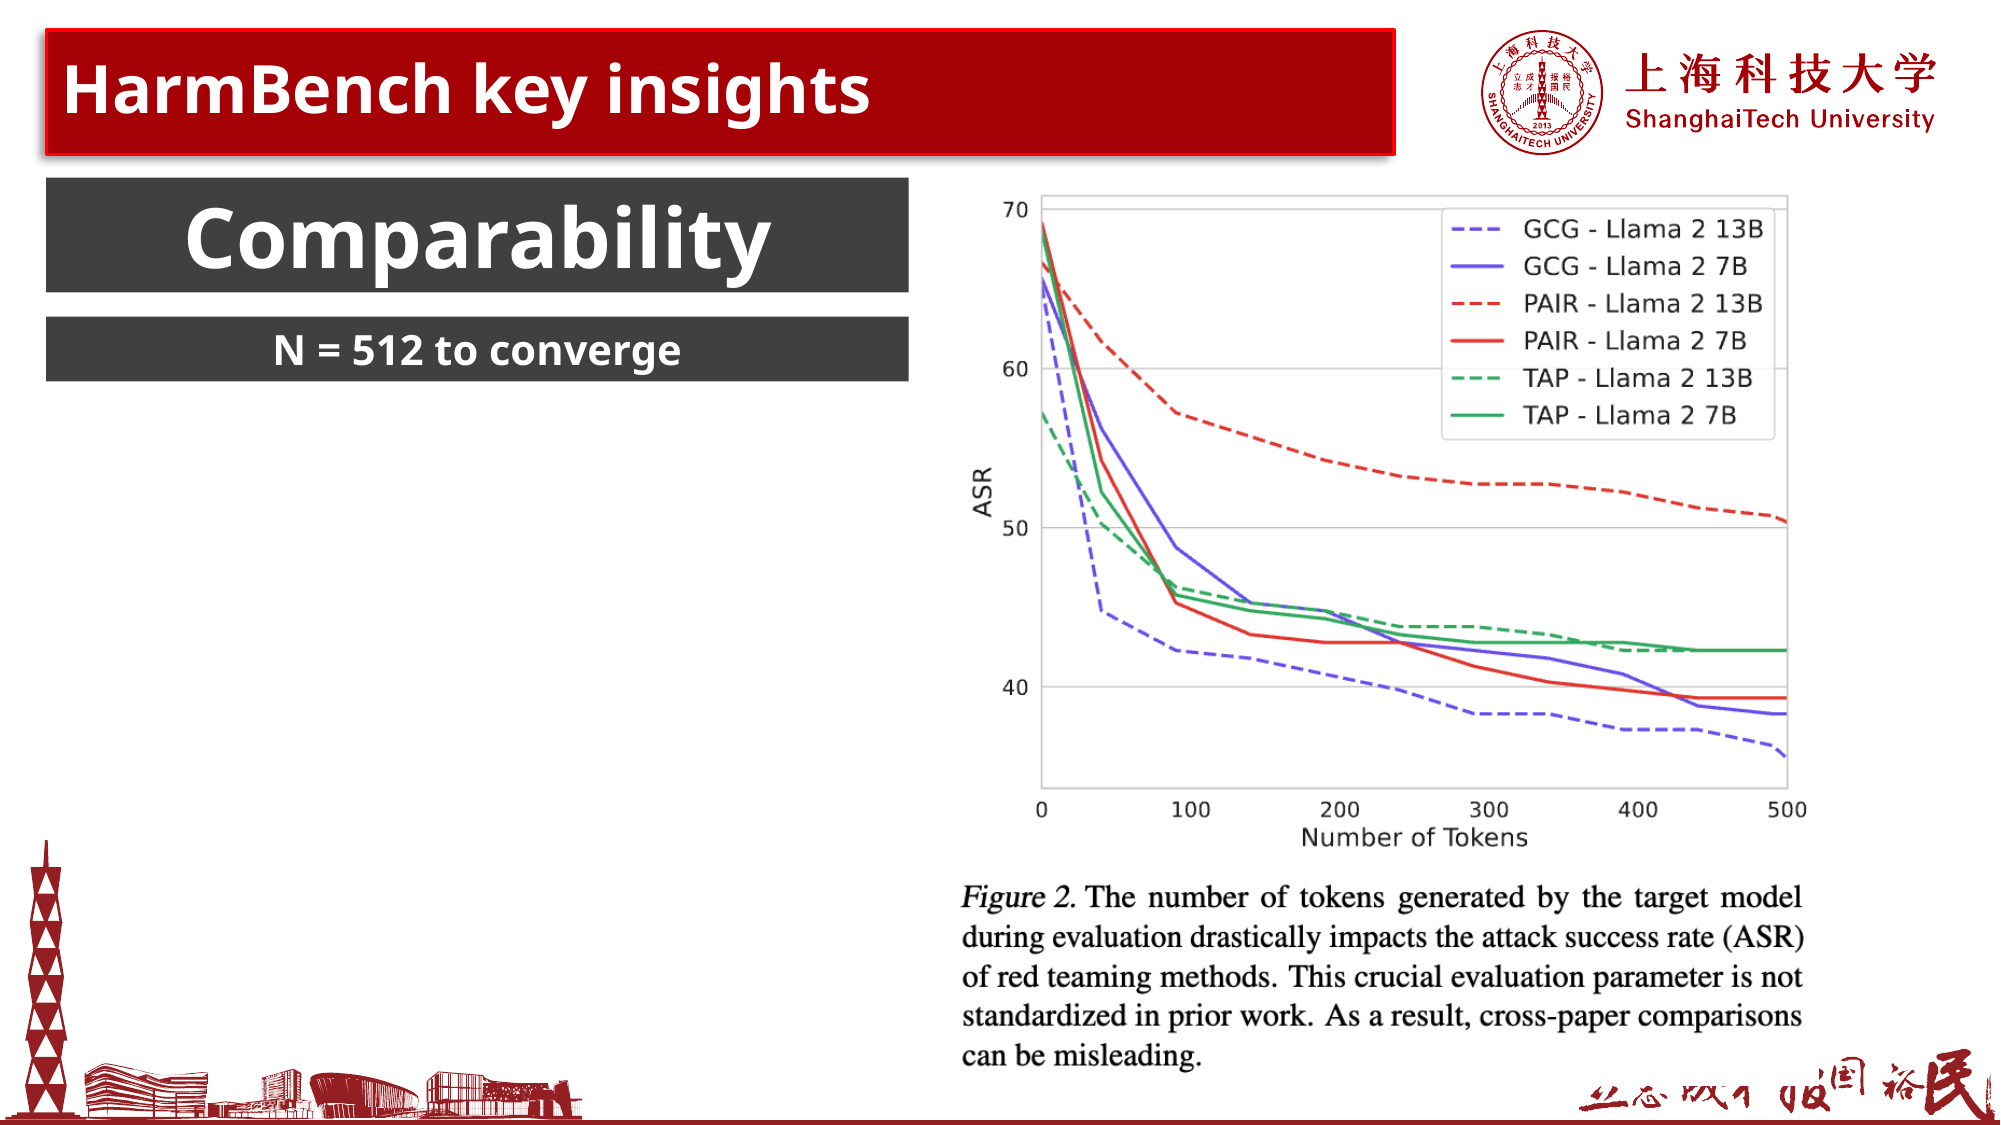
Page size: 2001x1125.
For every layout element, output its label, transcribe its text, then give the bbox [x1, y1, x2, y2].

text_box Comparability [46, 177, 909, 293]
text_box N = 512 to converge [46, 316, 909, 382]
title HarmBench key insights [45, 28, 1396, 156]
picture [955, 177, 1819, 1086]
